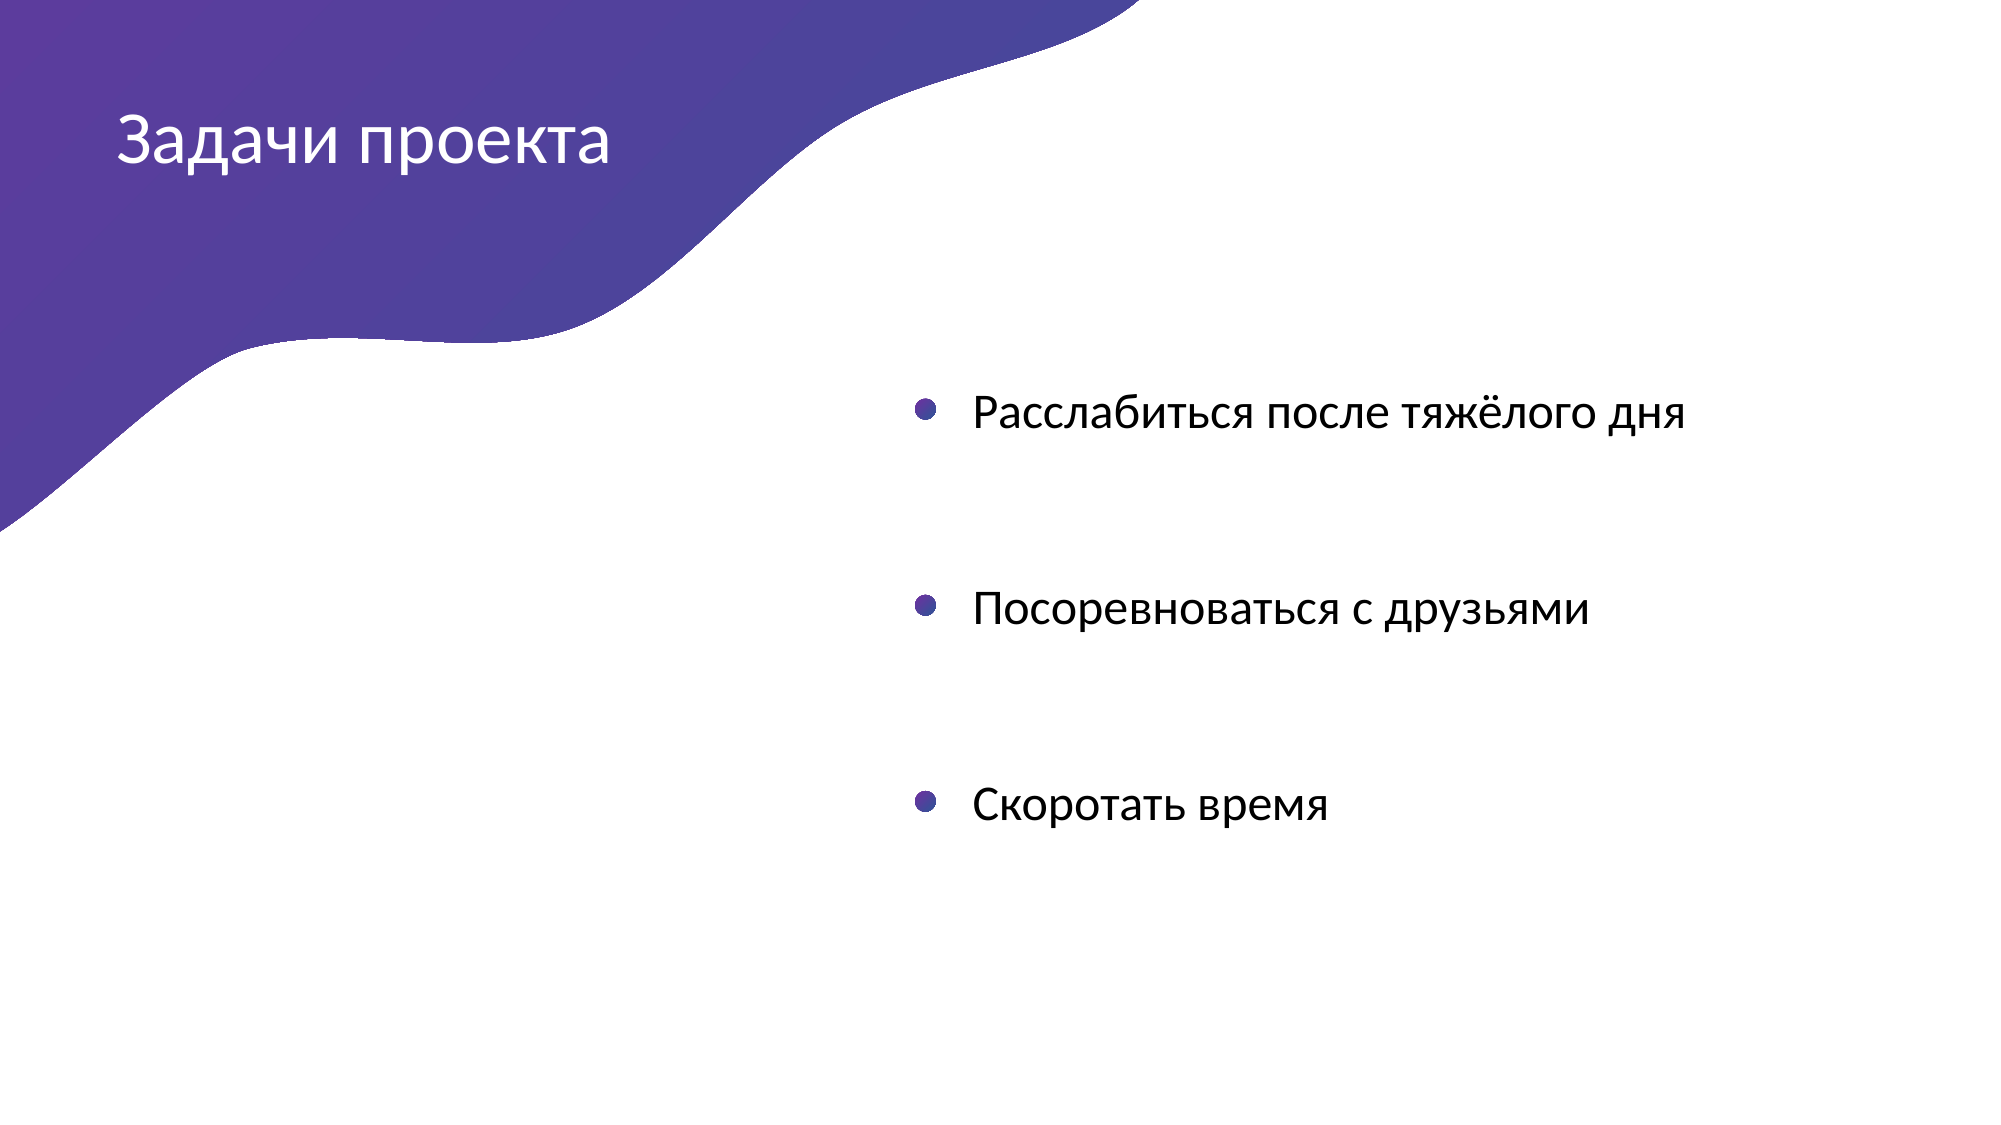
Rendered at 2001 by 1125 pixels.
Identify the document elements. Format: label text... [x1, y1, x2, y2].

text_box Задачи проекта [101, 81, 752, 186]
text_box Расслабиться после тяжёлого дня [957, 371, 1758, 446]
text_box [914, 789, 937, 813]
text_box Посоревноваться с друзьями [957, 567, 1746, 643]
text_box Скоротать время [957, 763, 1488, 839]
text_box [0, 0, 1140, 533]
text_box [914, 397, 937, 421]
text_box [914, 593, 937, 617]
